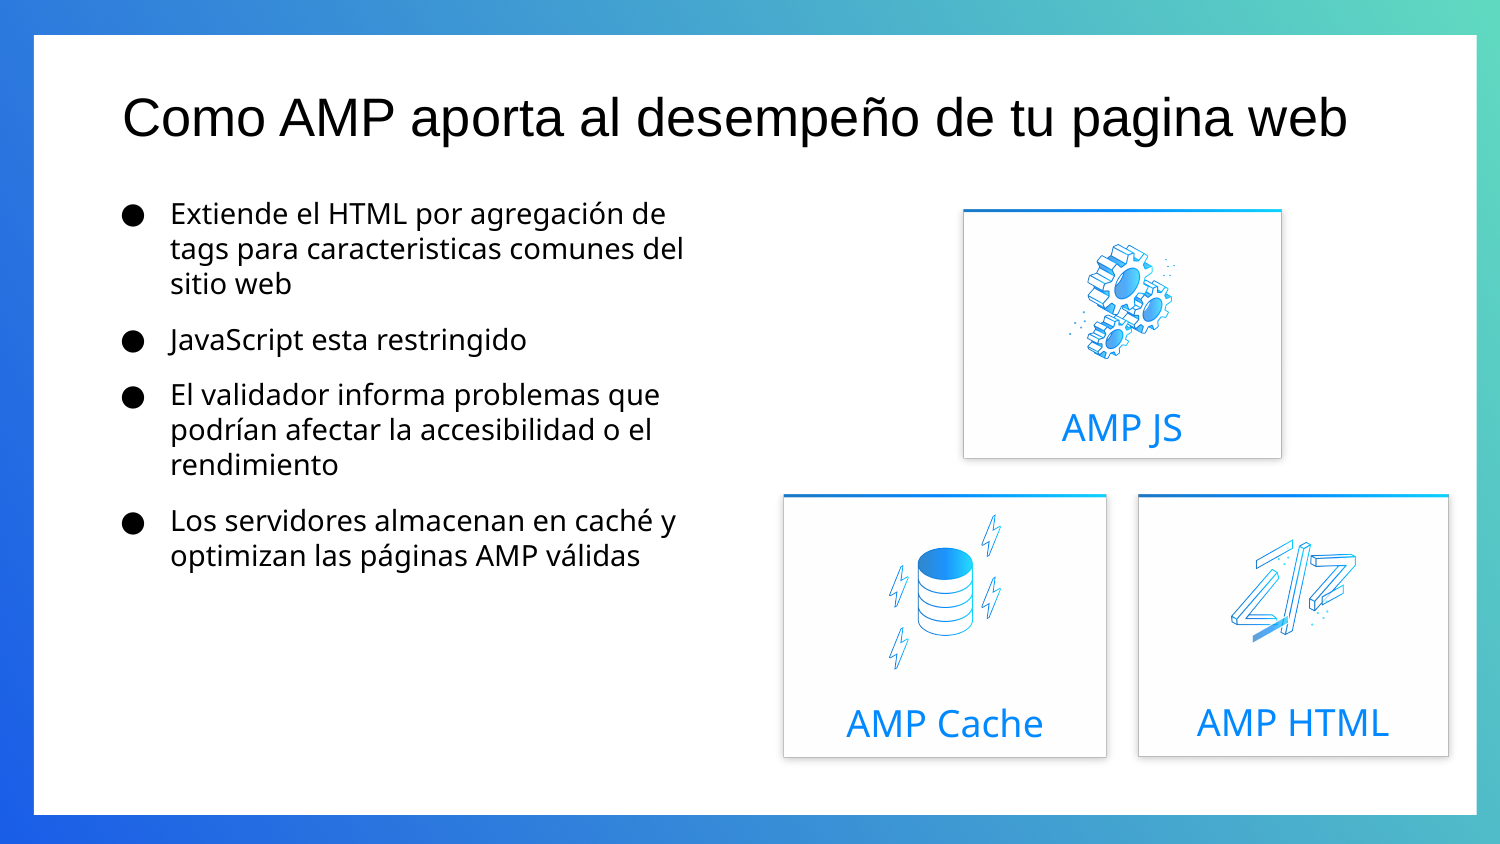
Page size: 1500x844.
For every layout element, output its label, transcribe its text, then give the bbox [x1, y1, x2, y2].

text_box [953, 209, 1292, 469]
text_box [1128, 494, 1459, 768]
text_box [773, 494, 1117, 769]
picture [0, 0, 1500, 844]
title Como AMP aporta al desempeño de tu pagina web [107, 67, 1485, 184]
text_box Extiende el HTML por agregación de tags para caracteristicas comunes del sitio web JavaScript esta restringido El validador informa problemas que podrían afectar la accesibilidad o el rendimiento Los servidores almacenan en caché y optimizan las páginas AMP válidas [80, 180, 718, 671]
